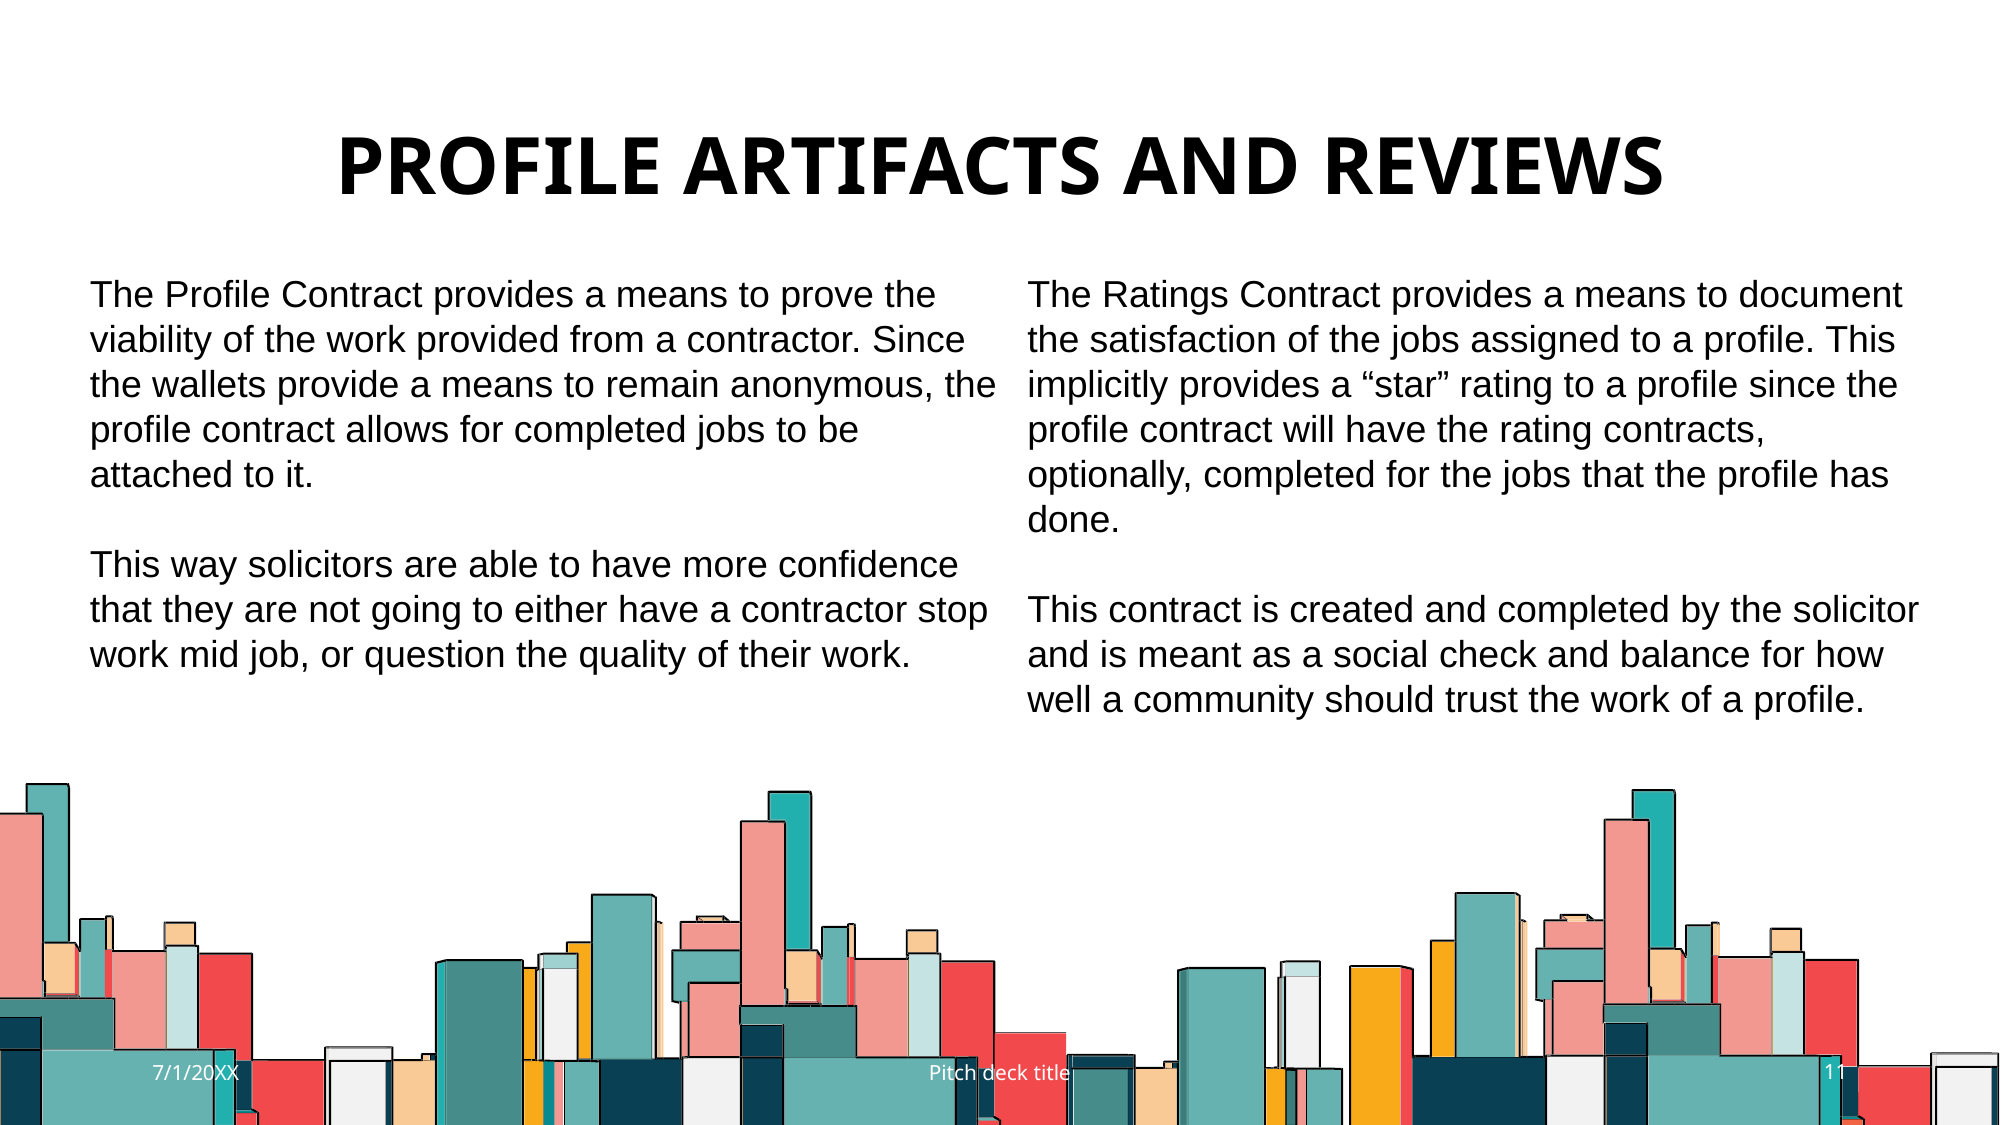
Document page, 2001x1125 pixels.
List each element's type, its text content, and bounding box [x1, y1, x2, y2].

text_box The Ratings Contract provides a means to document the satisfaction of the jobs assigned to a profile. This implicitly provides a “star” rating to a profile since the profile contract will have the rating contracts, optionally, completed for the jobs that the profile has done. This contract is created and completed by the solicitor and is meant as a social check and balance for how well a community should trust the work of a profile. [1012, 262, 1951, 698]
title Profile Artifacts and Reviews [154, 60, 1847, 262]
slide_number 6 [1412, 1042, 1863, 1103]
text_box The Profile Contract provides a means to prove the viability of the work provided from a contractor. Since the wallets provide a means to remain anonymous, the profile contract allows for completed jobs to be attached to it. This way solicitors are able to have more confidence that they are not going to either have a contractor stop work mid job, or question the quality of their work. [75, 262, 1012, 656]
footer Pitch deck title [662, 1042, 1338, 1103]
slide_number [137, 1042, 588, 1103]
